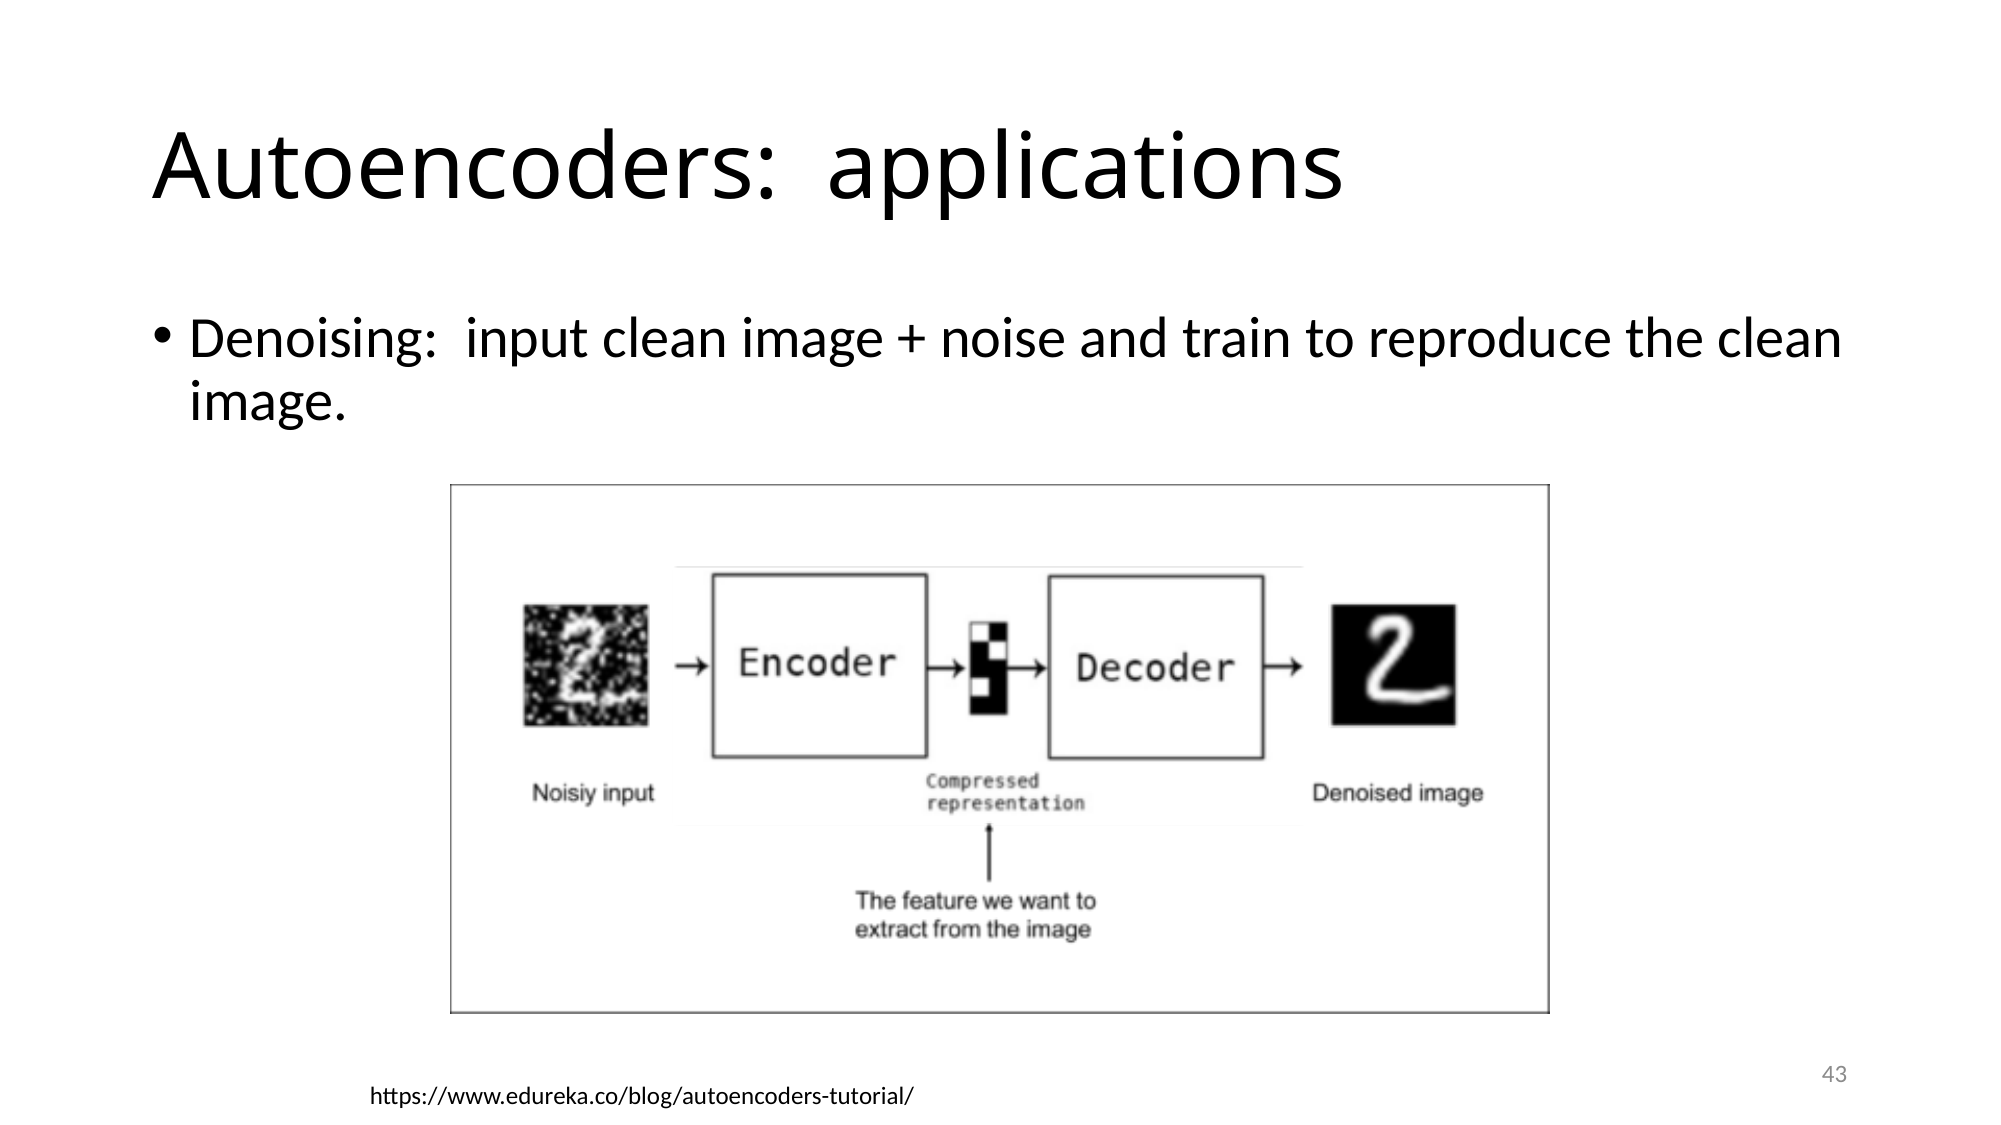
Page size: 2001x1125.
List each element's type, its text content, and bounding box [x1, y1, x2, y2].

text_box https://www.edureka.co/blog/autoencoders-tutorial/ [355, 1071, 931, 1117]
slide_number 43 [1412, 1042, 1863, 1103]
list Denoising: input clean image + noise and train to reproduce the clean image. [137, 299, 1863, 1014]
picture [449, 484, 1550, 1014]
title Autoencoders: applications [137, 59, 1863, 278]
